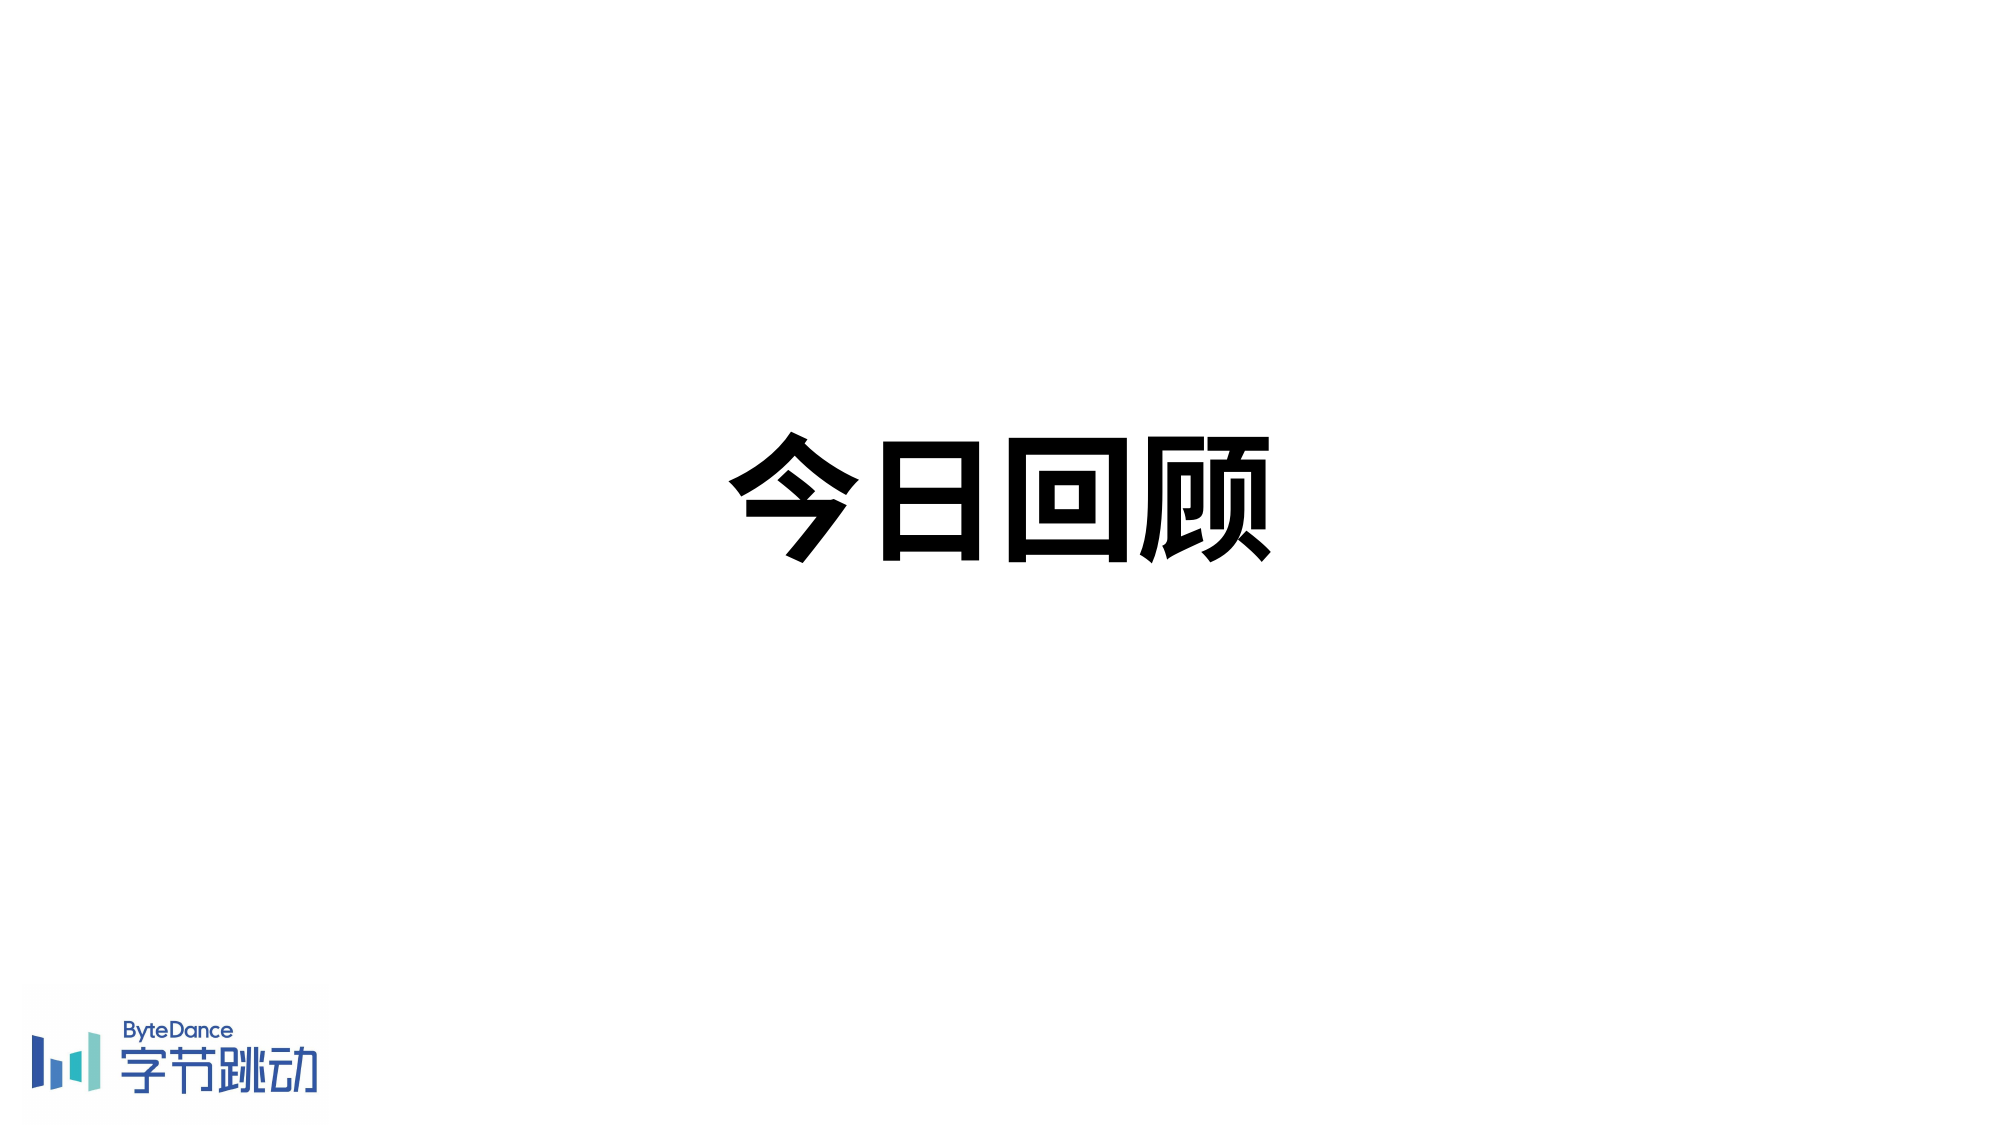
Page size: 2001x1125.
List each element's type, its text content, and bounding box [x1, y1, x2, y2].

picture [22, 984, 329, 1125]
text_box 今日回顾 [137, 424, 1863, 797]
